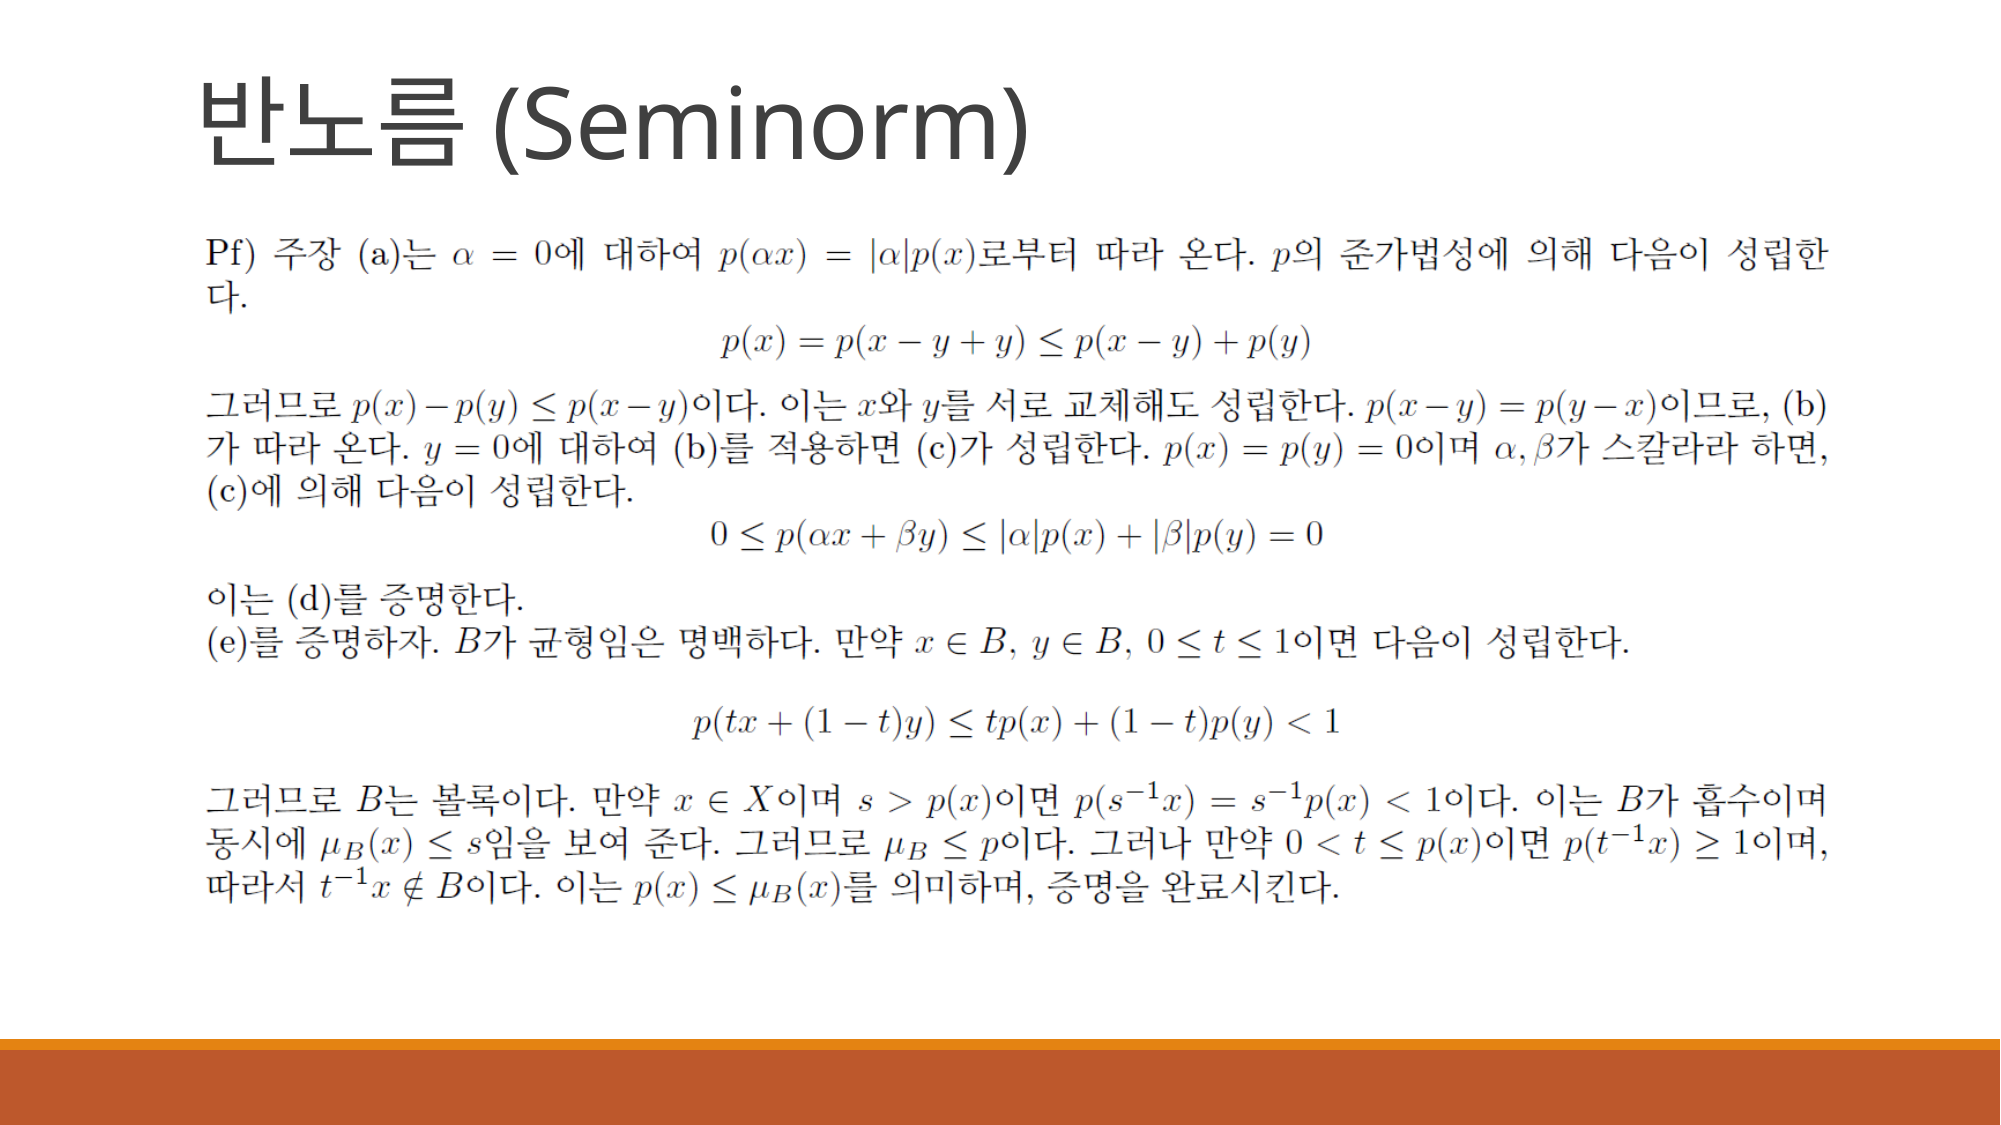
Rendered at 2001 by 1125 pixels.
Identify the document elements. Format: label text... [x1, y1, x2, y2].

title 반노름(Seminorm) [180, 47, 1830, 188]
picture [179, 221, 1844, 913]
